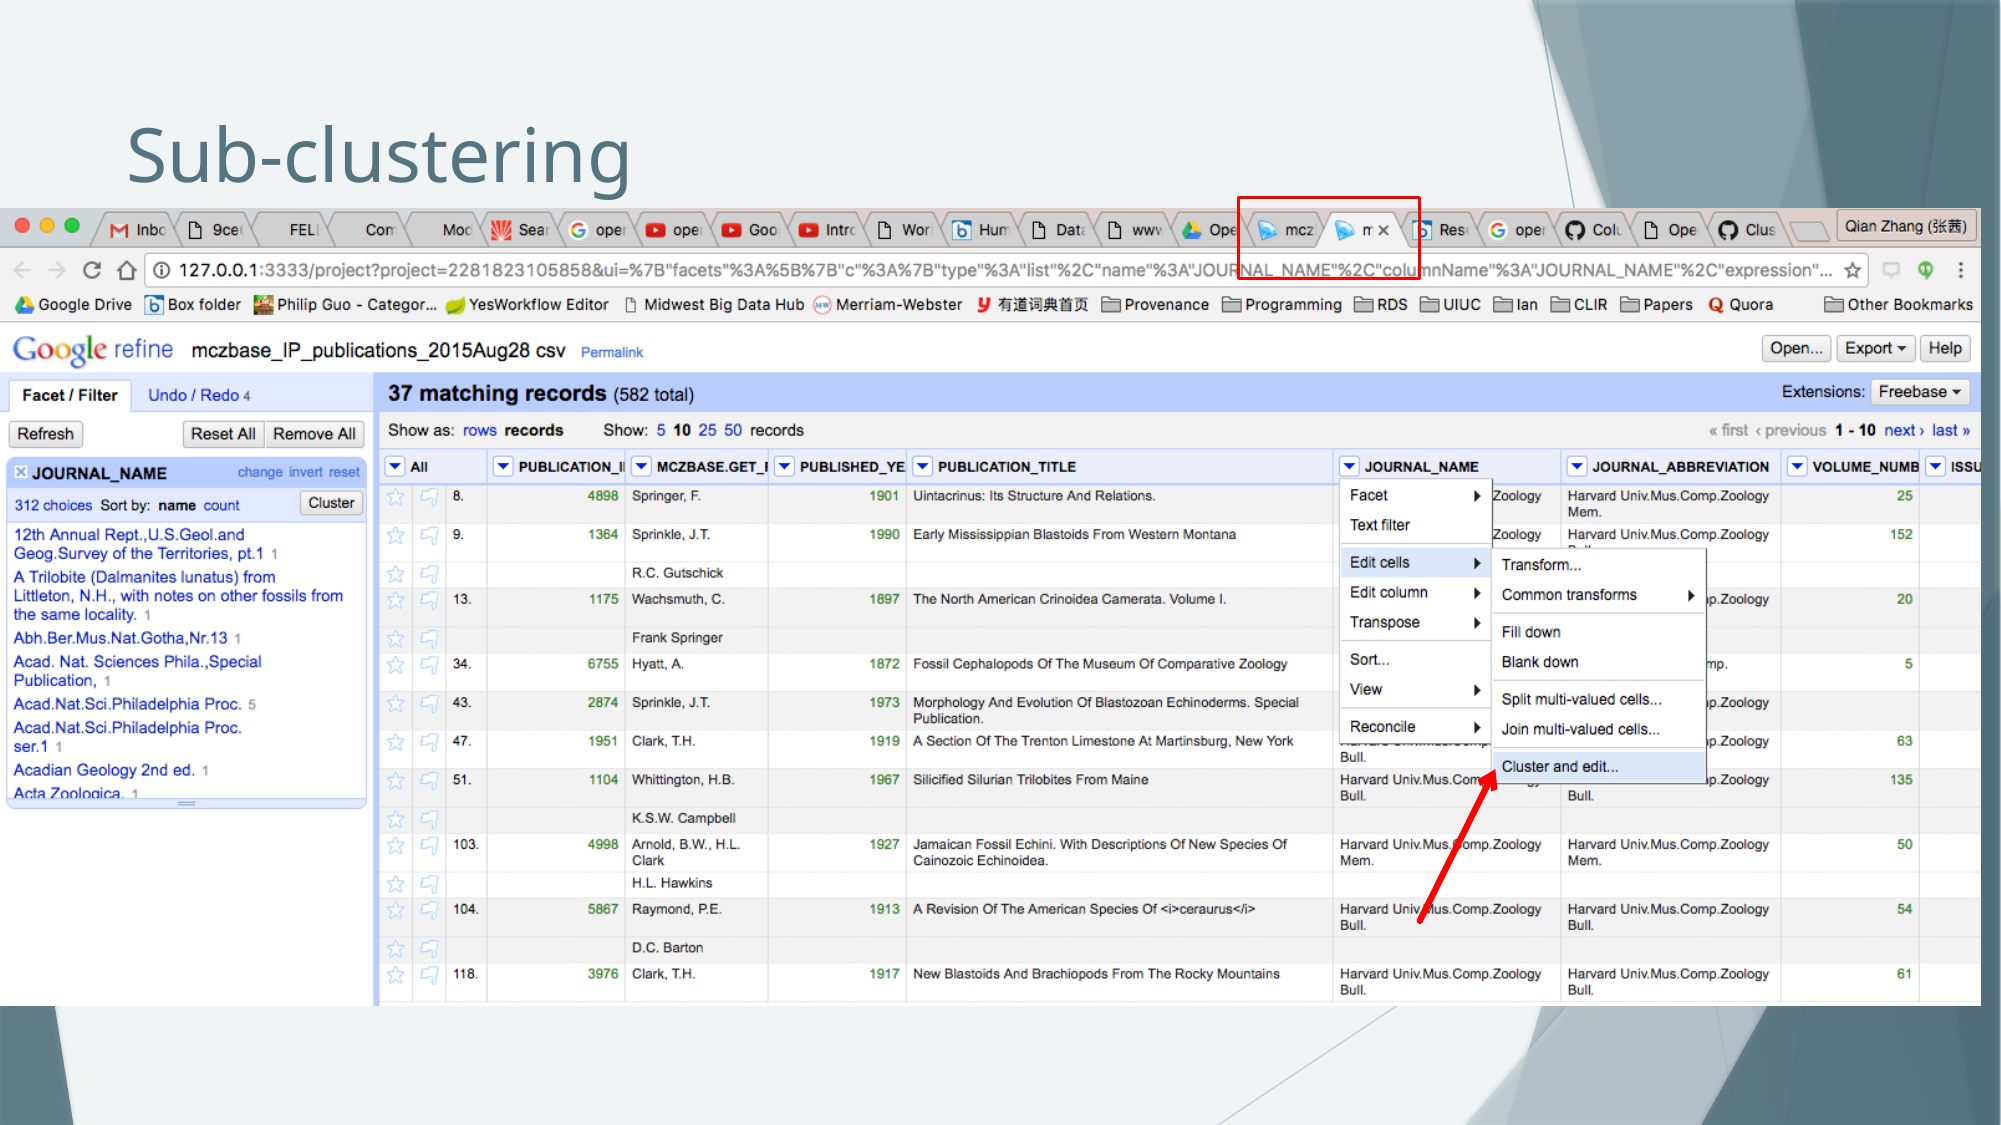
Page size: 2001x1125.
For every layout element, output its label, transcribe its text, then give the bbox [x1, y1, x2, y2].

title Sub-clustering [111, 99, 1522, 205]
text_box [1237, 196, 1421, 205]
picture [0, 207, 1982, 1007]
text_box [1419, 768, 1496, 922]
